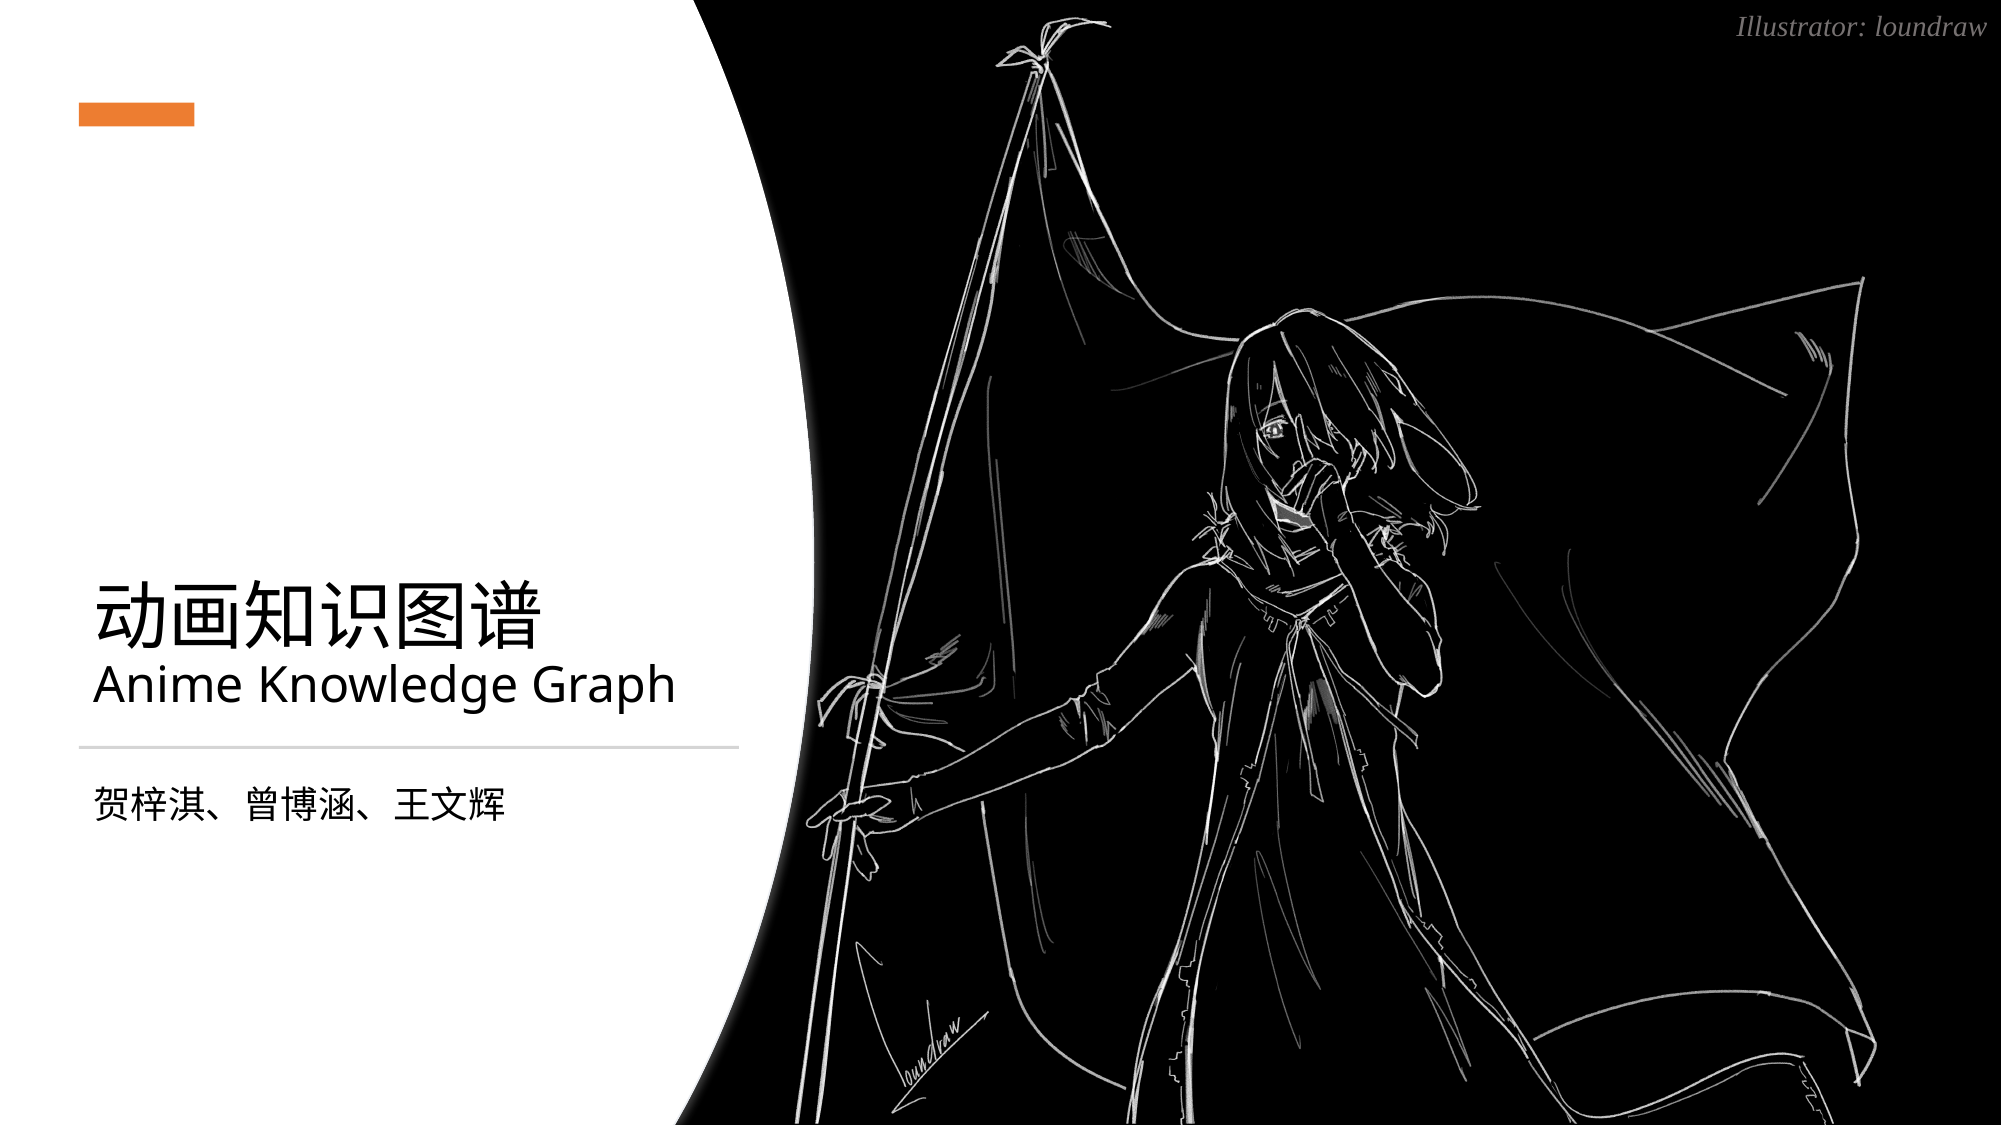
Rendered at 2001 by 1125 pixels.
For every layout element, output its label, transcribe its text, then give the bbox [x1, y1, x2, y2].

text_box [78, 102, 195, 128]
text_box [78, 745, 674, 750]
subtitle 贺梓淇、曾博涵、王文辉 [78, 778, 674, 977]
text_box [0, 0, 674, 1125]
title 动画知识图谱 Anime Knowledge Graph [78, 184, 674, 721]
picture [674, 0, 2001, 1125]
